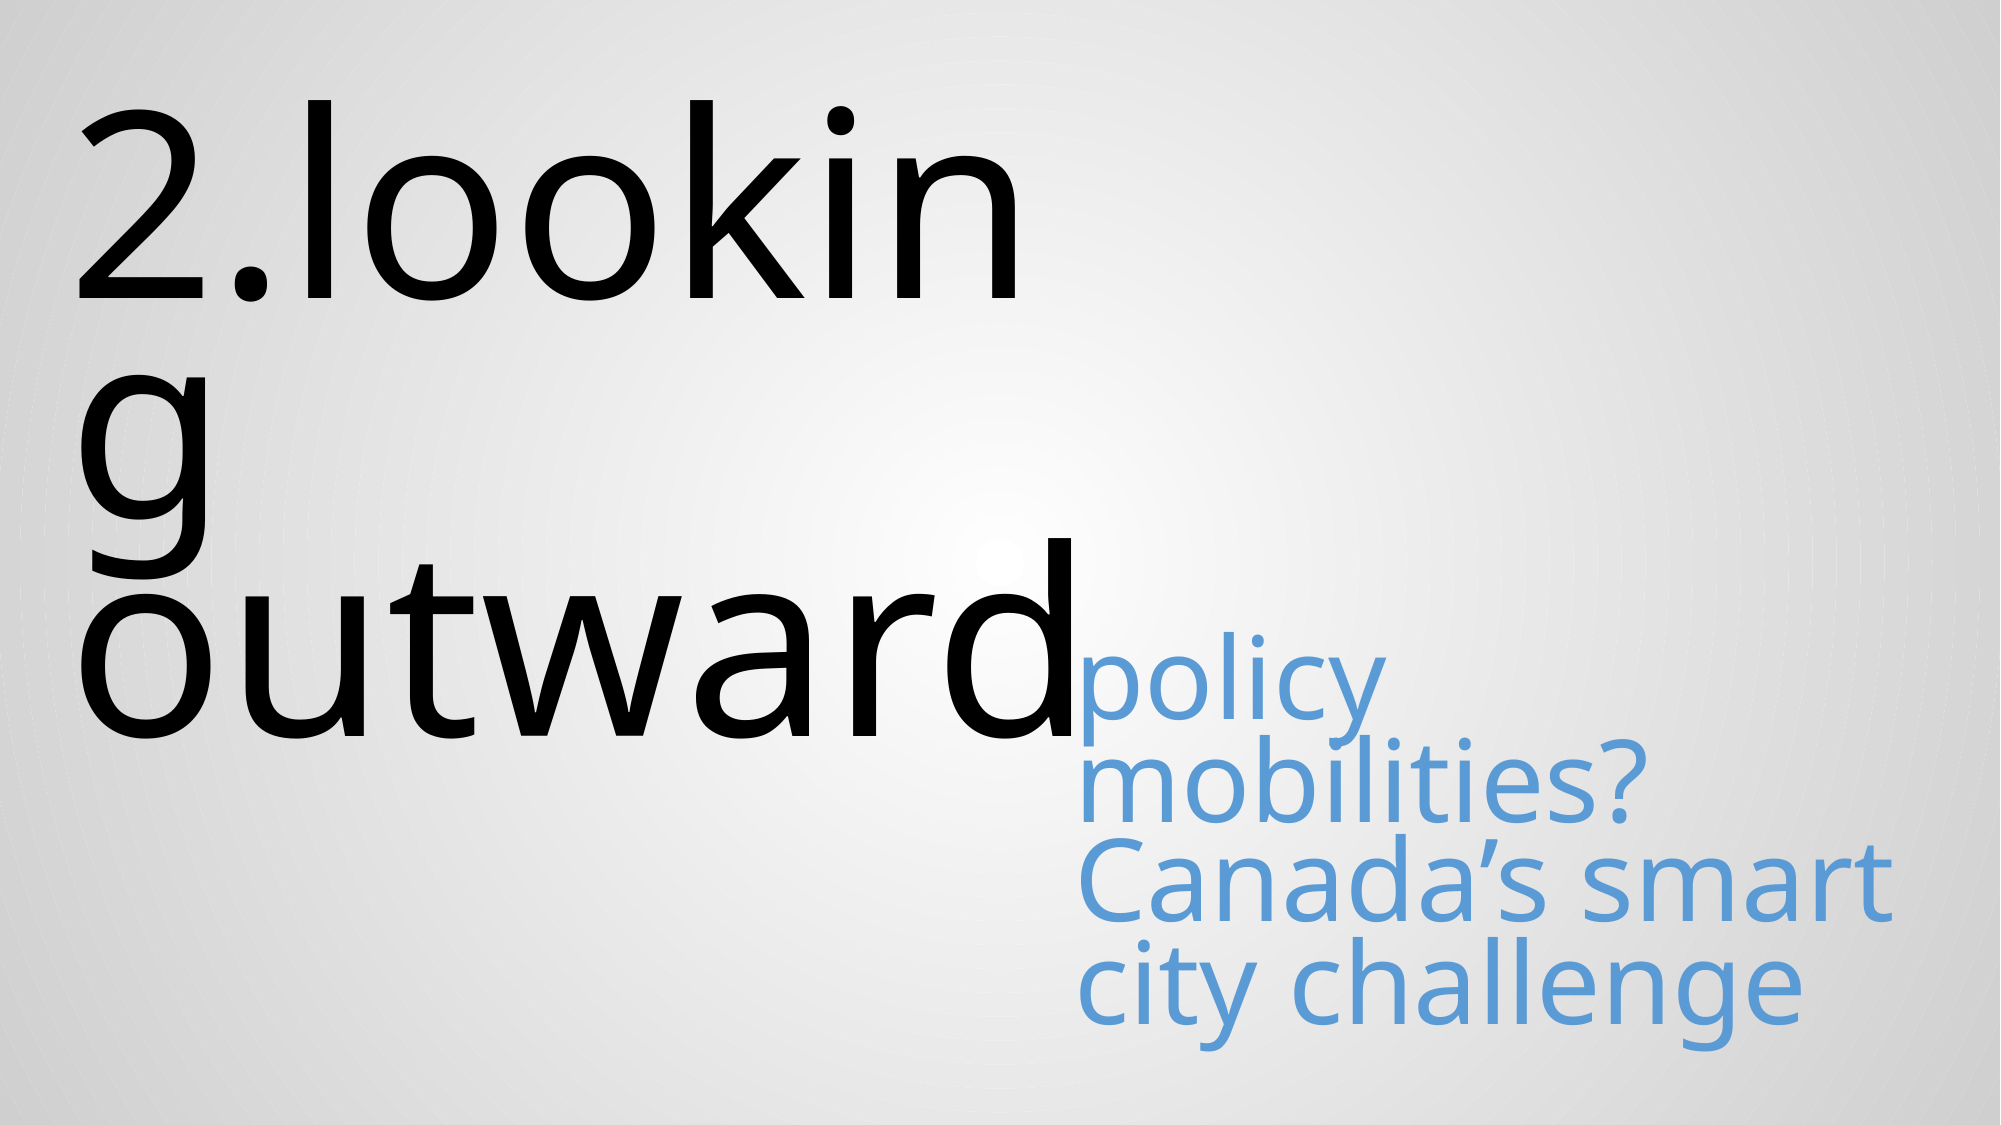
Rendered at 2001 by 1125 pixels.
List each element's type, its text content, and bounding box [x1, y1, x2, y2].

text_box Canada’s smart city challenge [1059, 831, 2000, 1053]
list 2.looking outward [52, 116, 1157, 553]
text_box policy mobilities? [1059, 629, 2000, 831]
